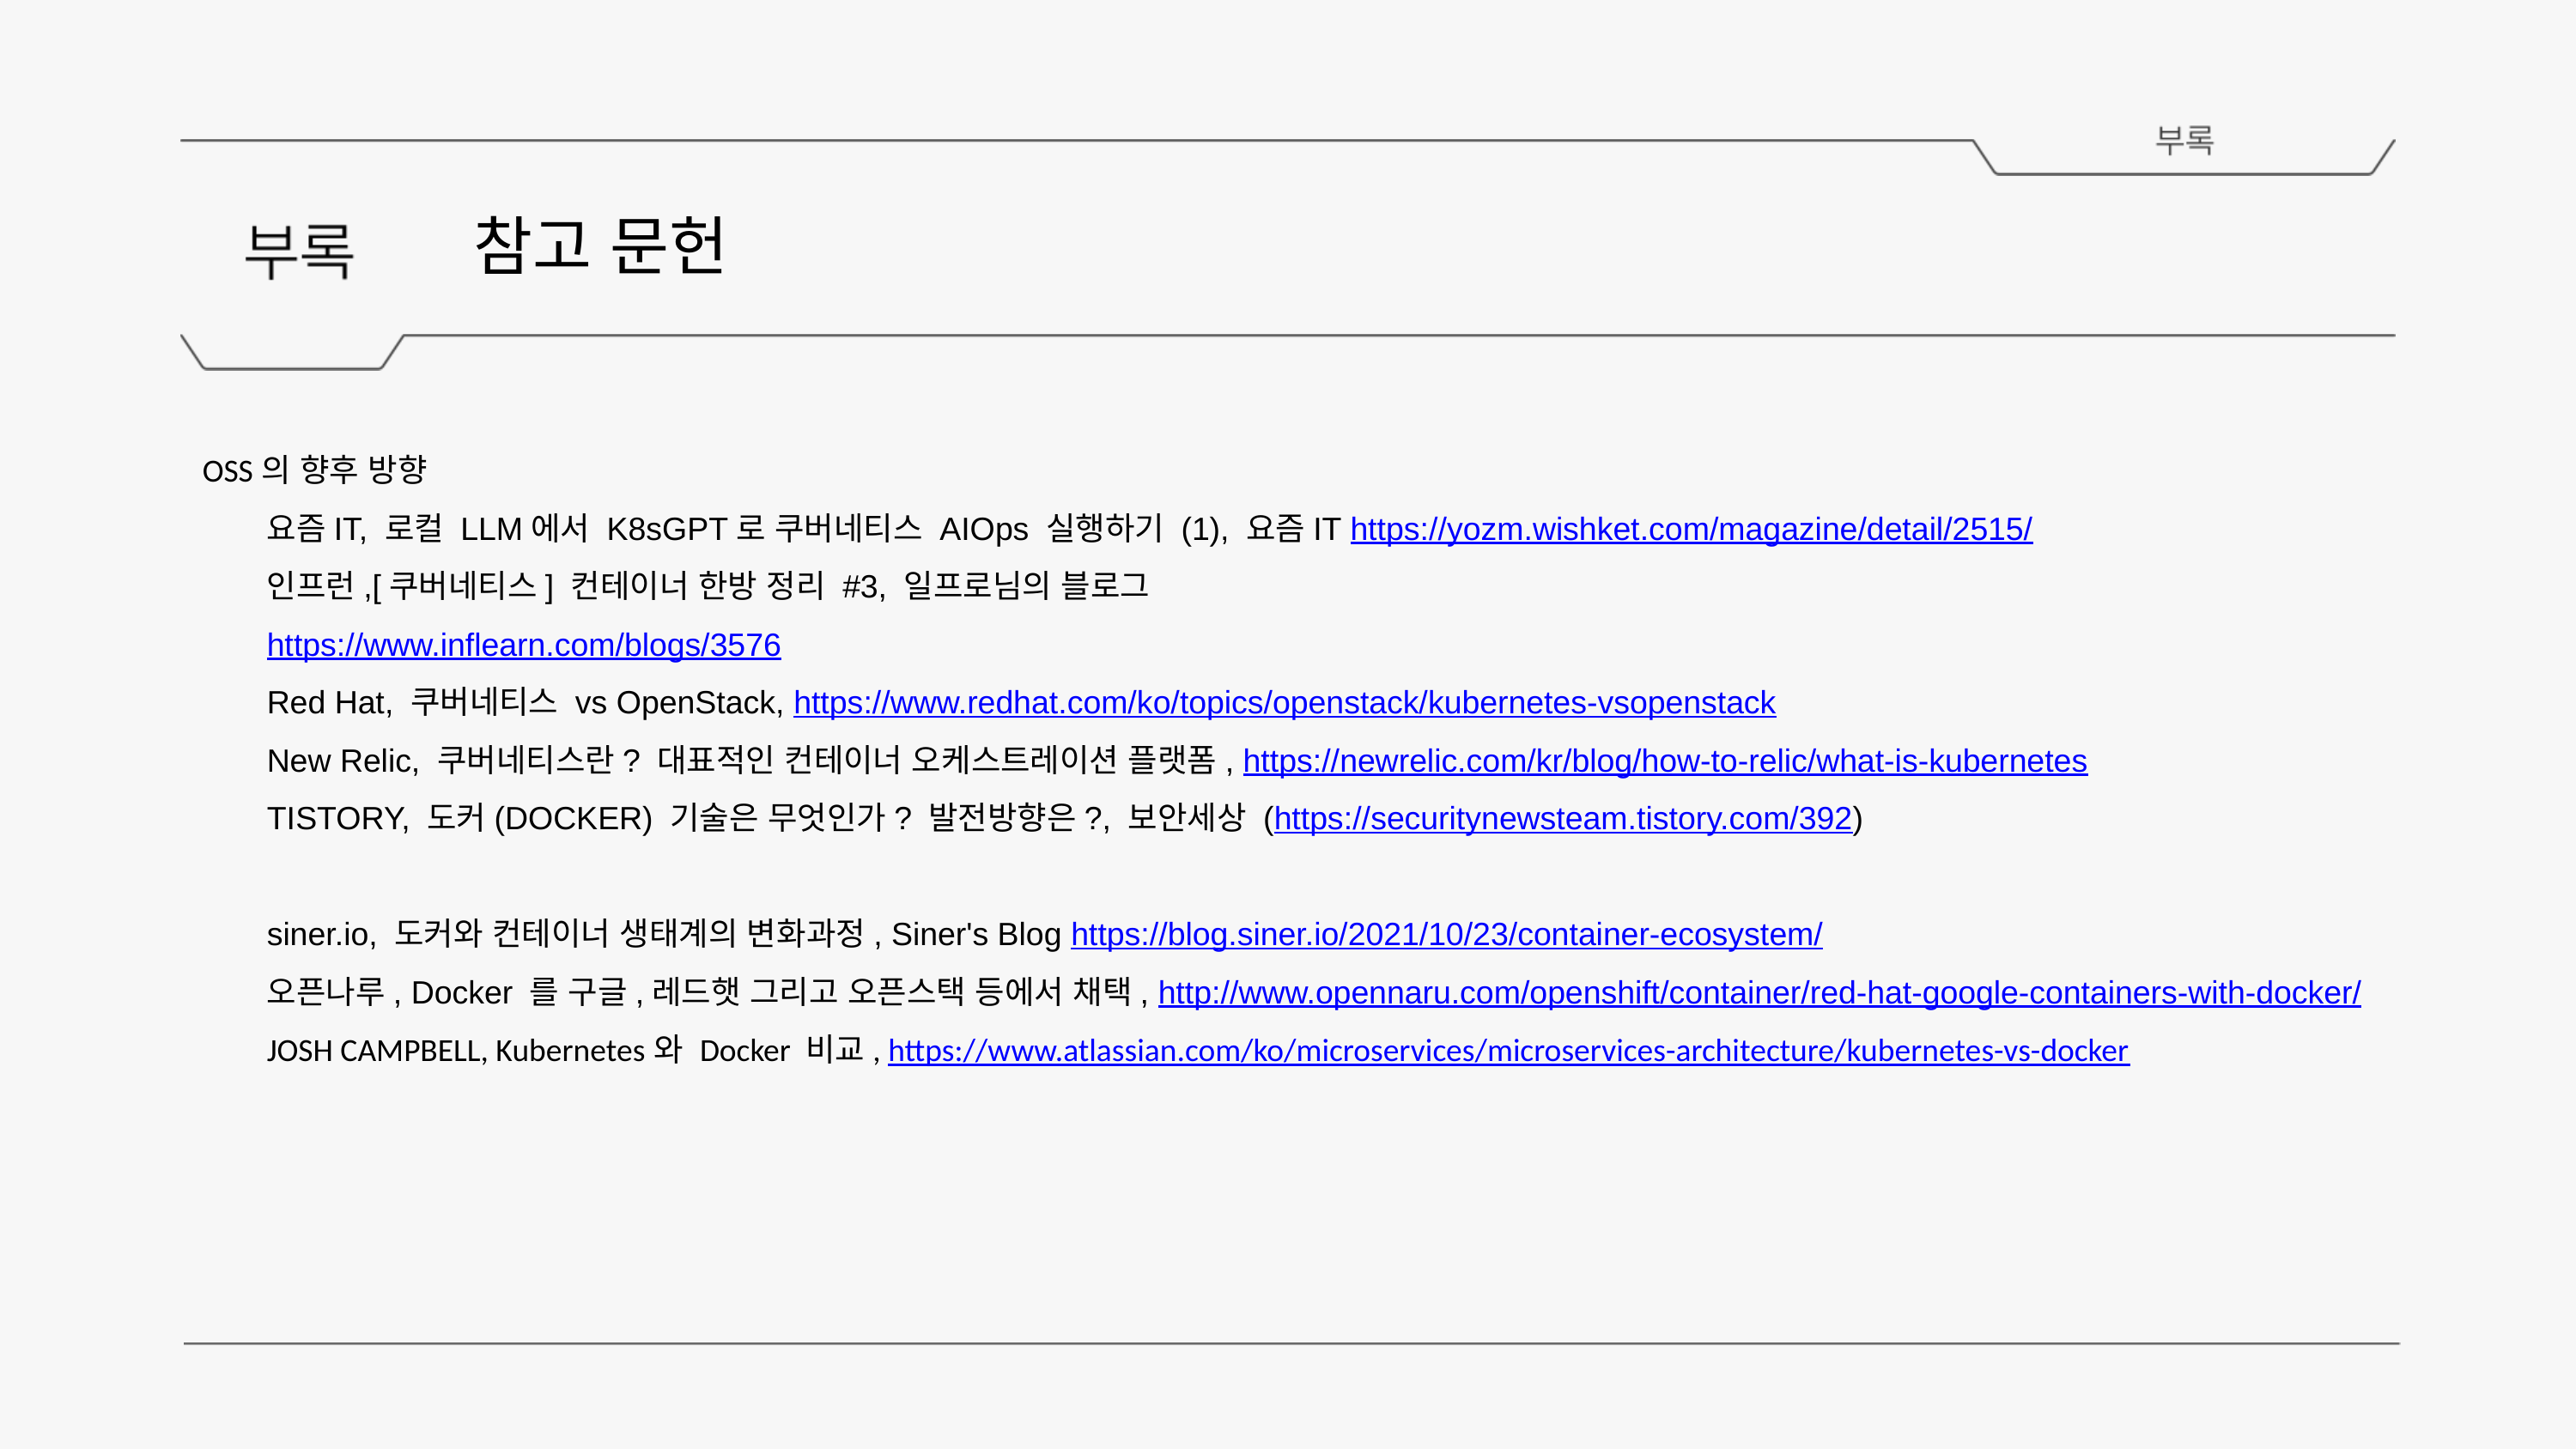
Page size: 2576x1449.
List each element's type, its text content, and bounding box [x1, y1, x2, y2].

picture [180, 96, 2460, 371]
text_box OSS의 향후 방향 요즘IT, 로컬 LLM에서 K8sGPT로 쿠버네티스 AIOps 실행하기 (1), 요즘IT https://yozm.wishket.com/magazine/detail/2515/ 인프런,[쿠버네티스] 컨테이너 한방 정리 #3, 일프로님의 블로그 https://www.inflearn.com/blogs/3576 Red Hat, 쿠버네티스 vs OpenStack, https://www.redhat.com/ko/topics/openstack/kubernetes-vsopenstack New Relic, 쿠버네티스란? 대표적인 컨테이너 오케스트레이션 플랫폼, https://newrelic.com/kr/blog/how-to-relic/what-is-kubernetes TISTORY, 도커(DOCKER) 기술은 무엇인가? 발전방향은?, 보안세상 (https://securitynewsteam.tistory.com/392) siner.io, 도커와 컨테이너 생태계의 변화과정, Siner's Blog https://blog.siner.io/2021/10/23/container-ecosystem/ 오픈나루, Docker 를 구글,레드햇 그리고 오픈스택 등에서 채택, http://www.opennaru.com/openshift/container/red-hat-google-containers-with-docker/ JOSH CAMPBELL, Kubernetes와 Docker 비교, https://www.atlassian.com/ko/microservices/microservices-architecture/kubernetes-vs-docker [190, 424, 2375, 1075]
text_box 참고 문헌 [460, 198, 742, 289]
